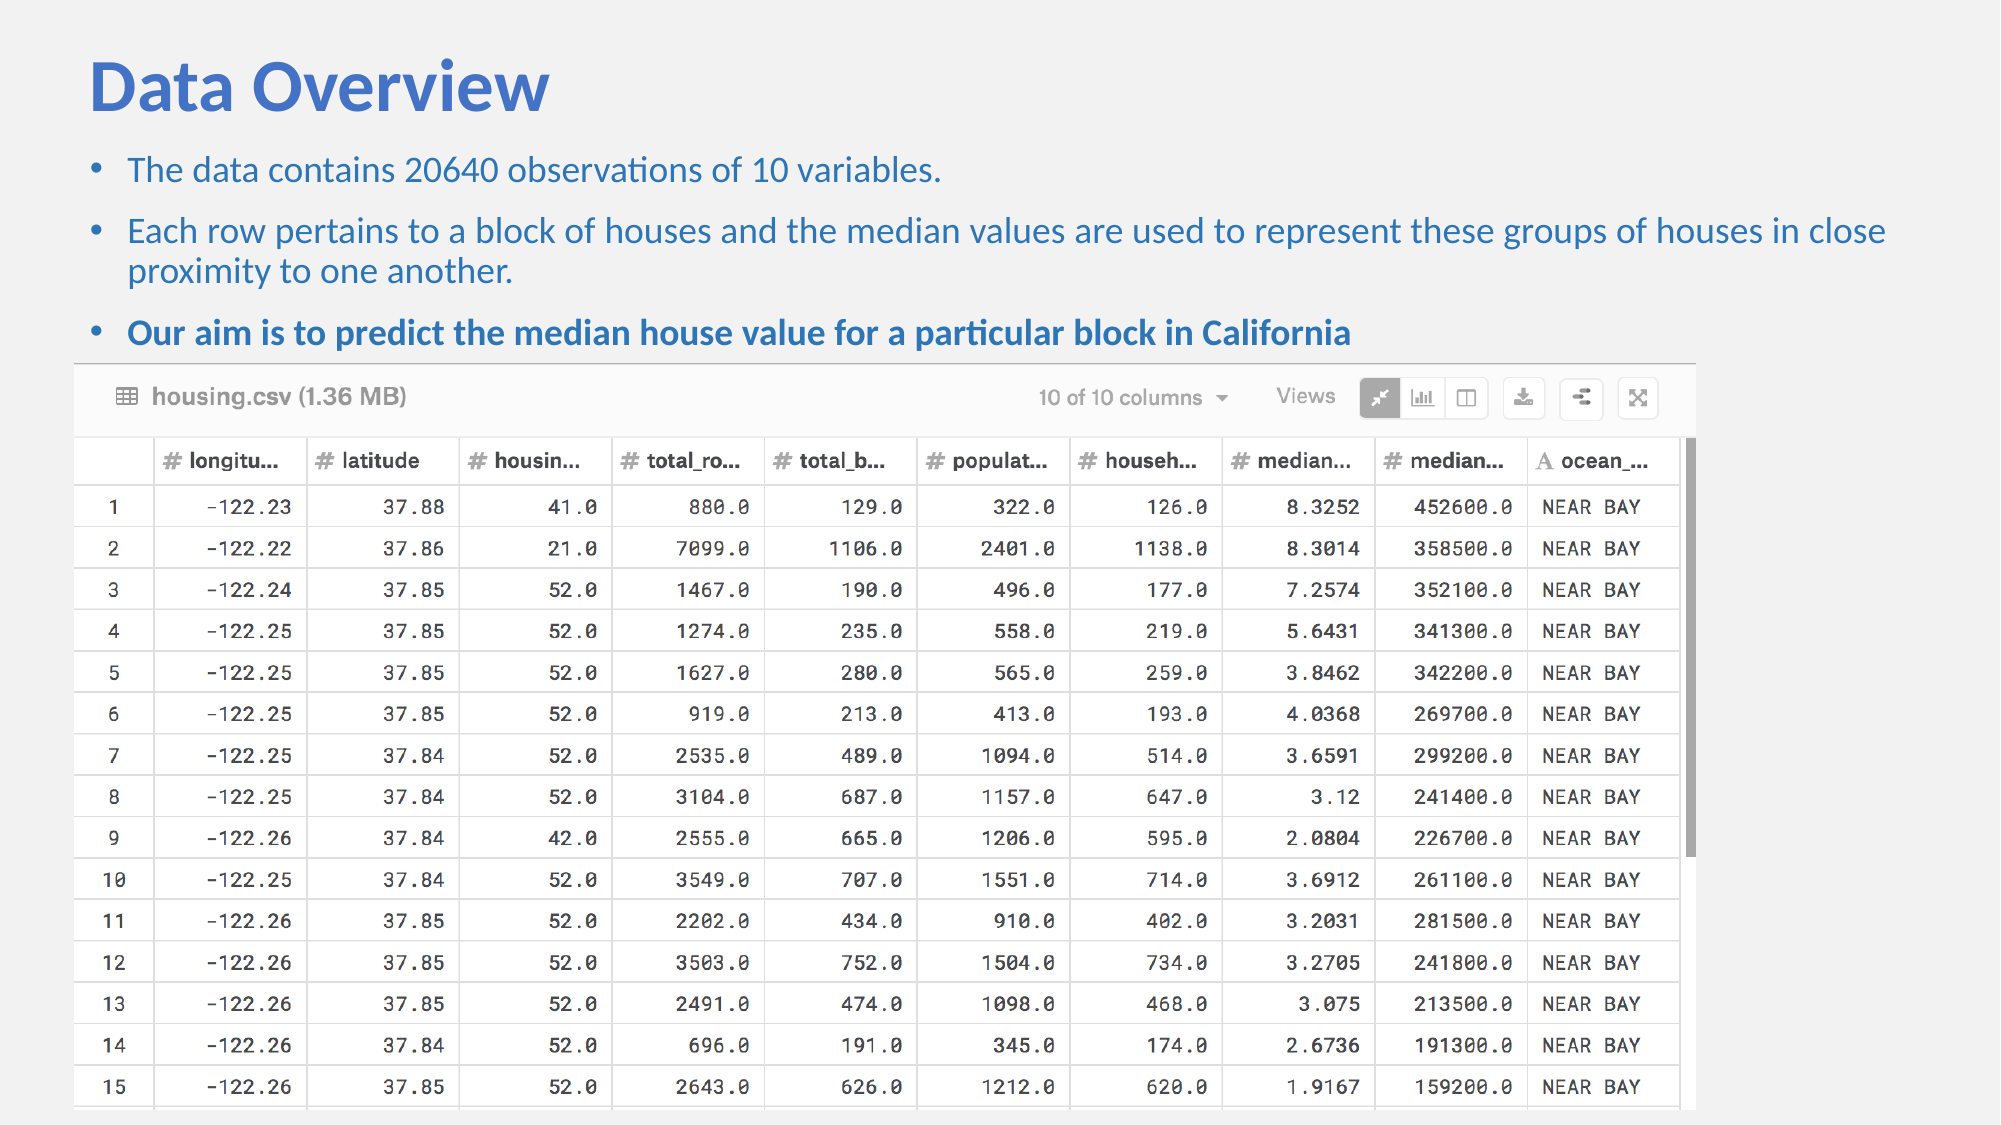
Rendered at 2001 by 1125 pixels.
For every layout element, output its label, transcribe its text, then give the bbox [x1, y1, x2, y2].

picture [74, 363, 1696, 1110]
list The data contains 20640 observations of 10 variables. Each row pertains to a block of houses and the median values are used to represent these groups of houses in close proximity to one another. Our aim is to predict the median house value for a particular block in California [74, 142, 1905, 1008]
title Data Overview [74, 18, 1423, 142]
